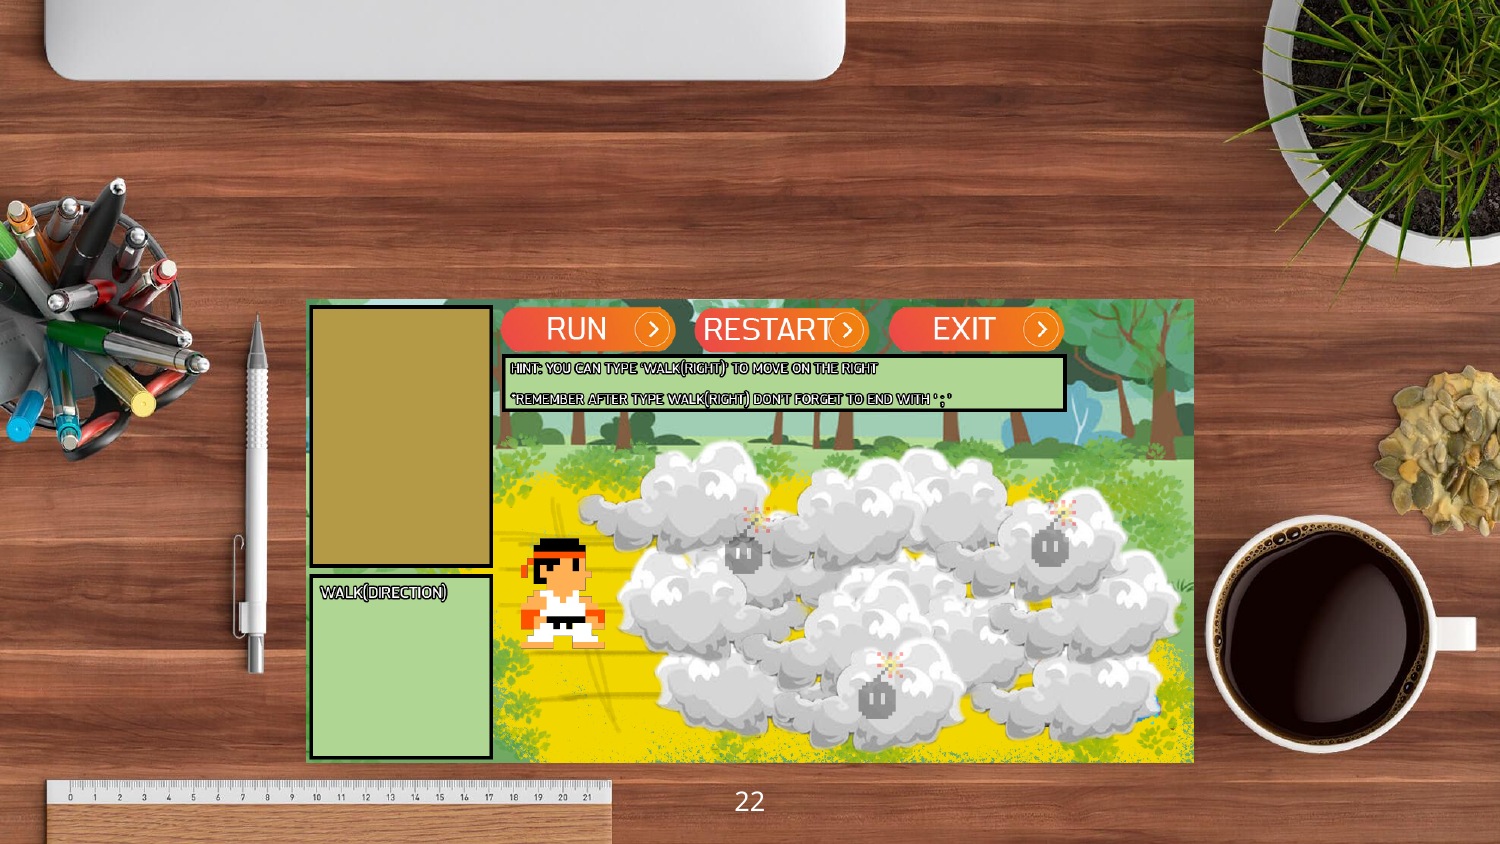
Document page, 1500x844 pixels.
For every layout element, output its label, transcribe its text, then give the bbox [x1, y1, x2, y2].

picture [0, 0, 1500, 844]
slide_number 22 [705, 770, 795, 844]
